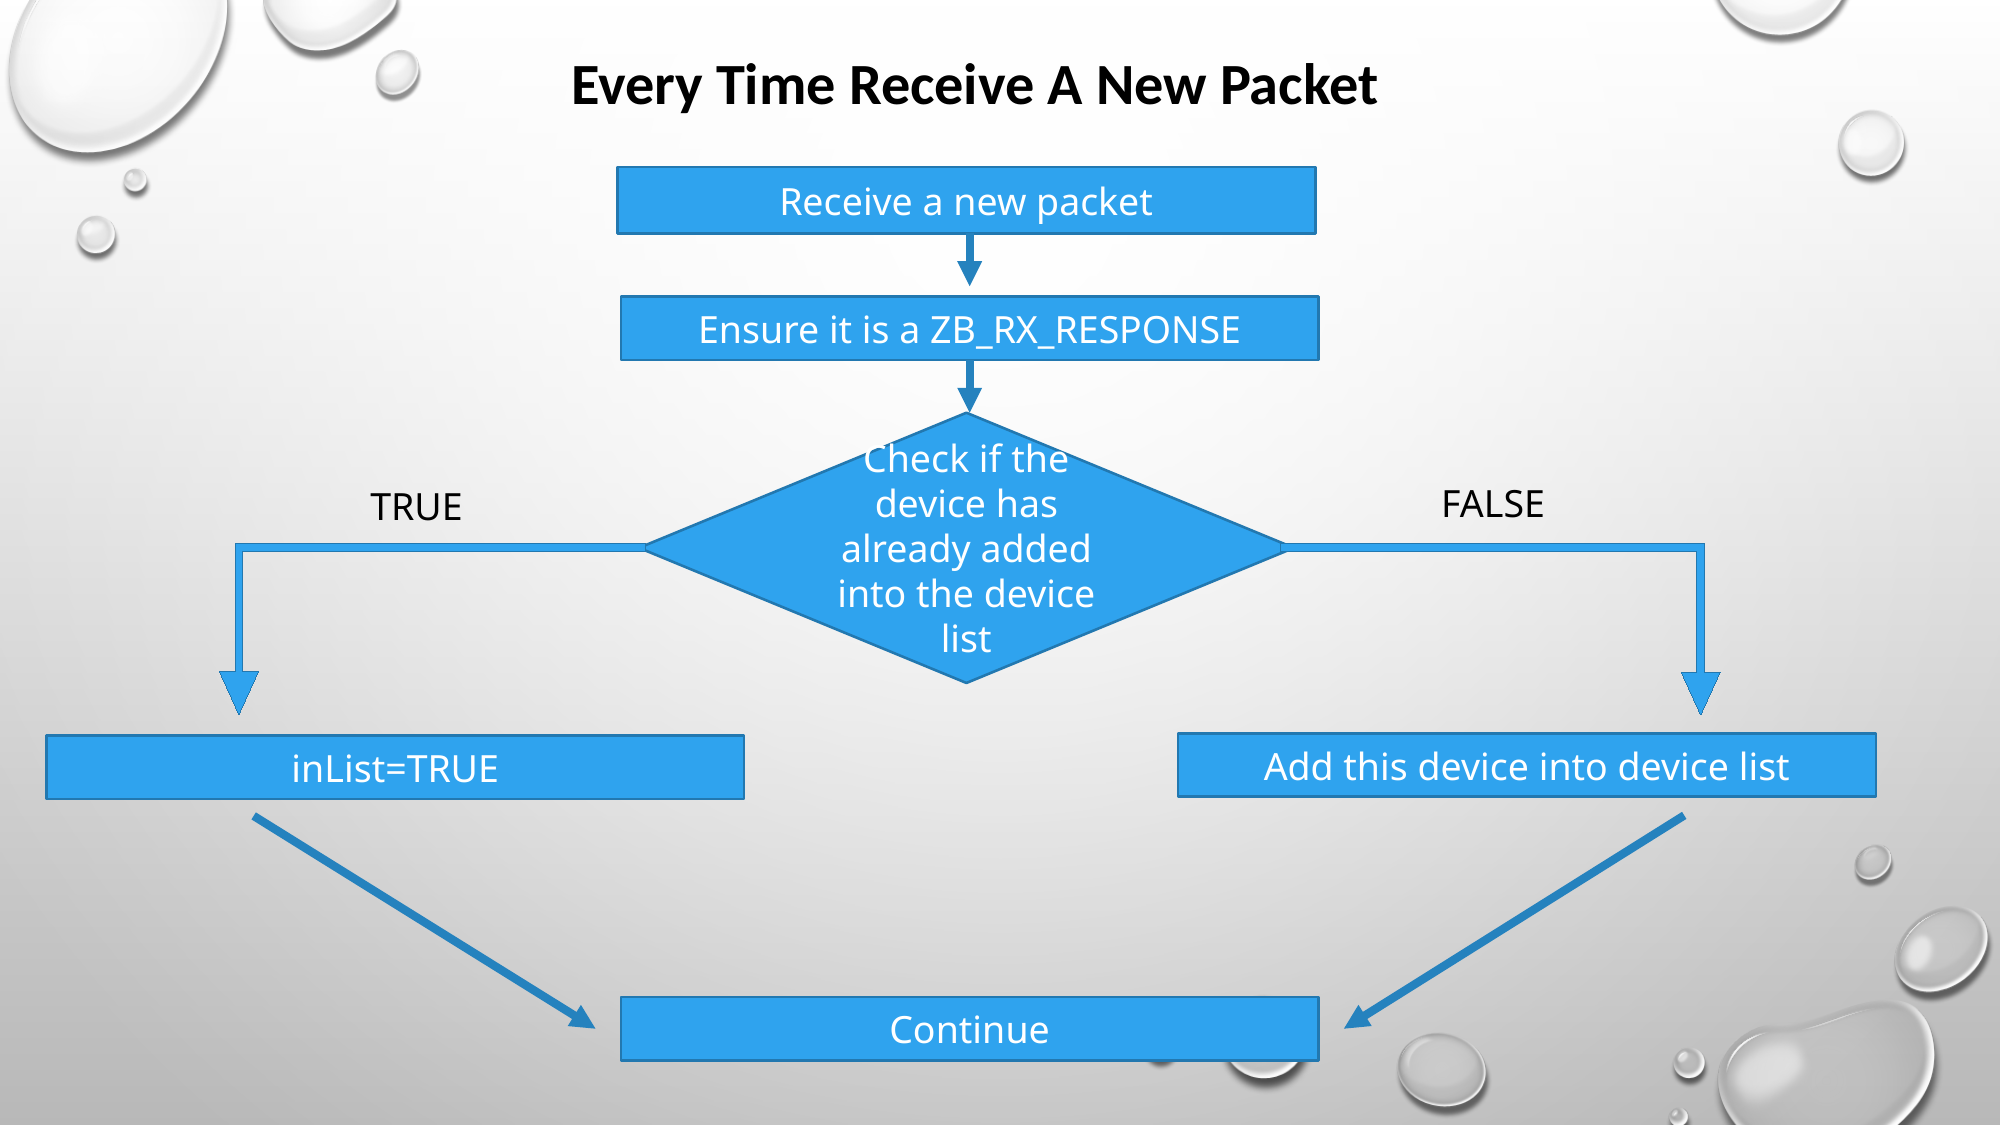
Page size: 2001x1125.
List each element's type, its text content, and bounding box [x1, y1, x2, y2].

text_box TRUE [355, 475, 557, 535]
text_box Ensure it is a ZB_RX_RESPONSE [620, 295, 1320, 361]
picture [0, 0, 2000, 1125]
text_box inList=TRUE [45, 734, 745, 800]
text_box [1279, 542, 1722, 717]
text_box Check if the device has already added into the device list [647, 411, 1285, 685]
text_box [253, 815, 596, 1029]
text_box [1343, 815, 1685, 1029]
text_box [218, 542, 648, 716]
text_box Continue [620, 996, 1320, 1062]
text_box Add this device into device list [1177, 732, 1877, 798]
text_box FALSE [1426, 472, 1628, 533]
text_box Receive a new packet [616, 166, 1317, 235]
text_box Every Time Receive A New Packet [556, 39, 1480, 124]
